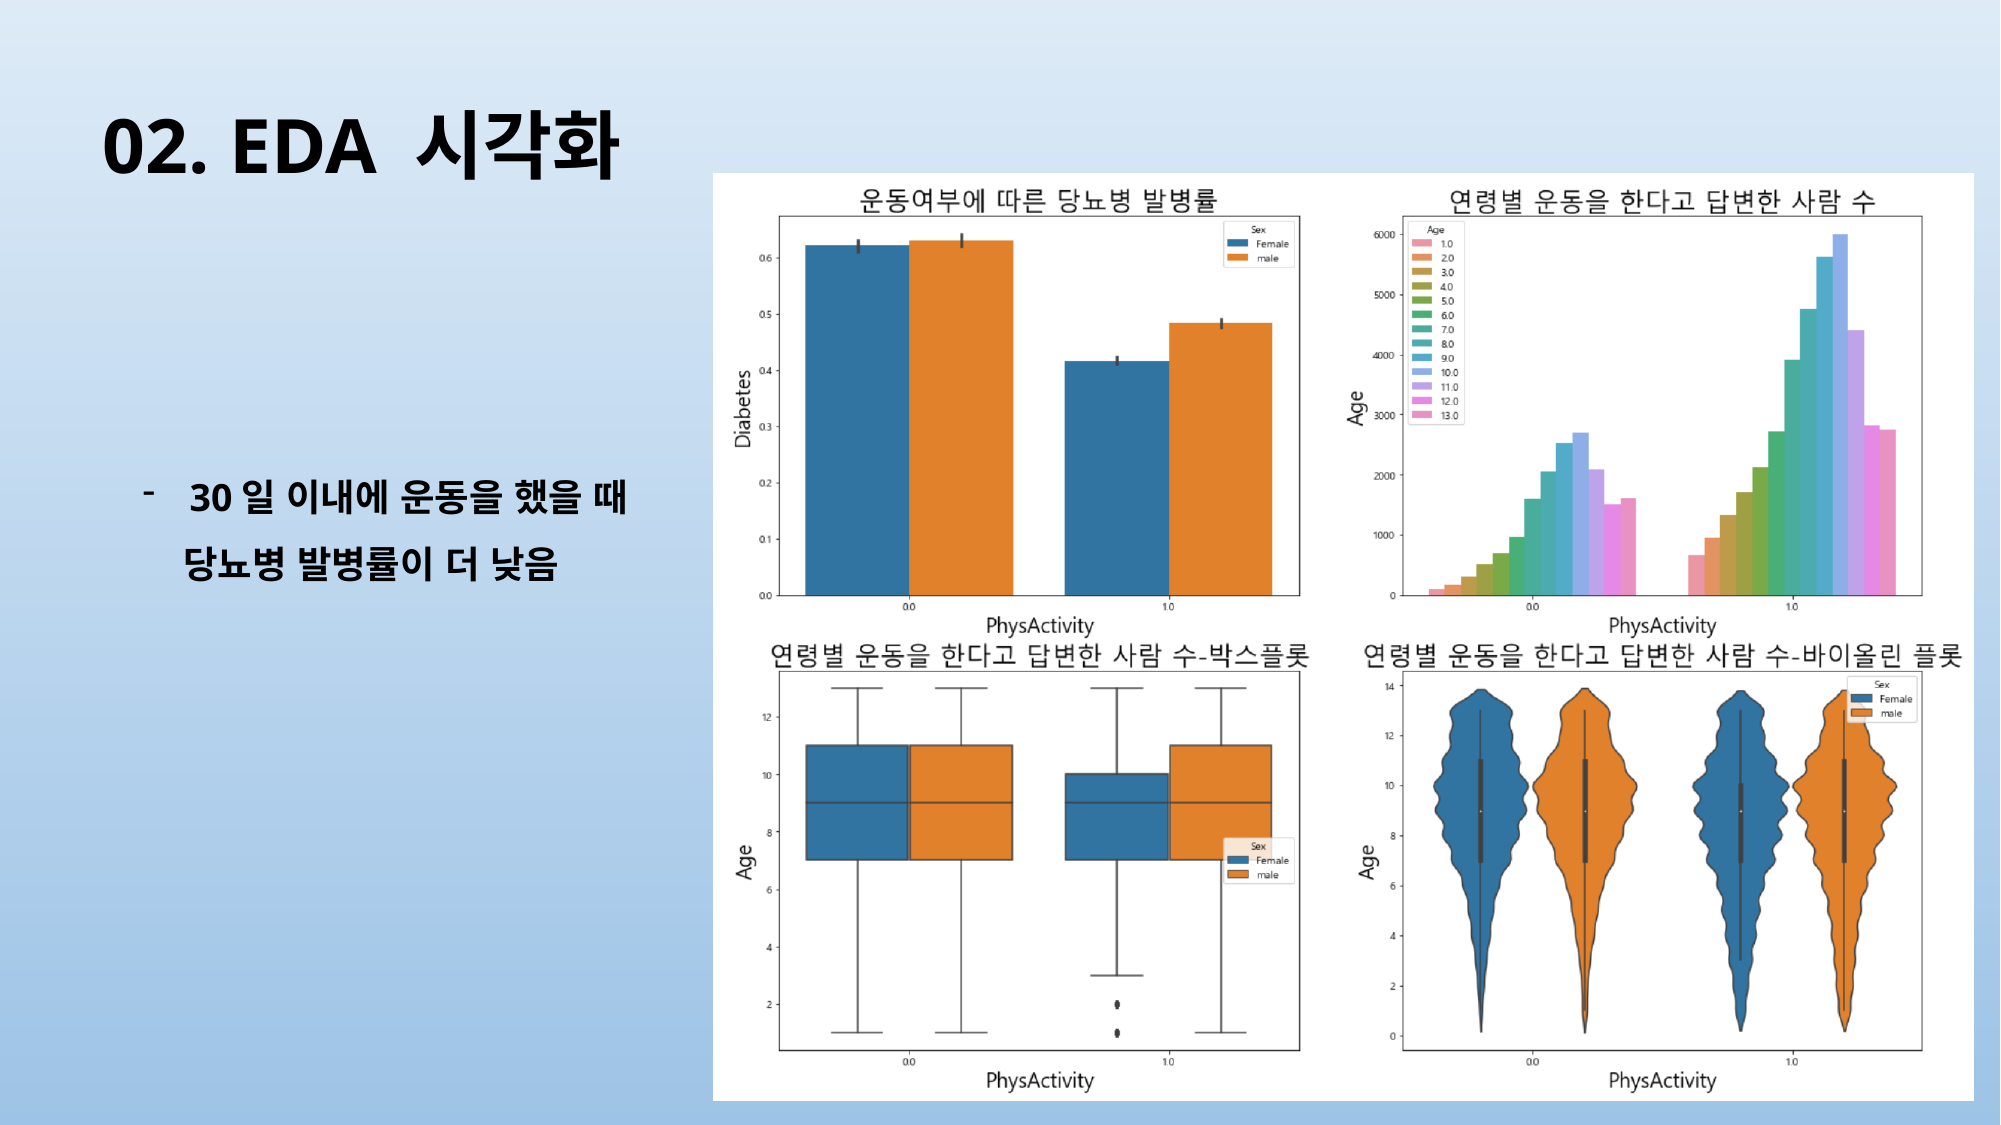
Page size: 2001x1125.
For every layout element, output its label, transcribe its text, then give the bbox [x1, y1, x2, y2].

text_box 30일 이내에 운동을 했을 때 당뇨병 발병률이 더 낮음 [127, 443, 654, 594]
title 02. EDA 시각화 [87, 79, 1915, 221]
picture [713, 173, 1974, 1101]
